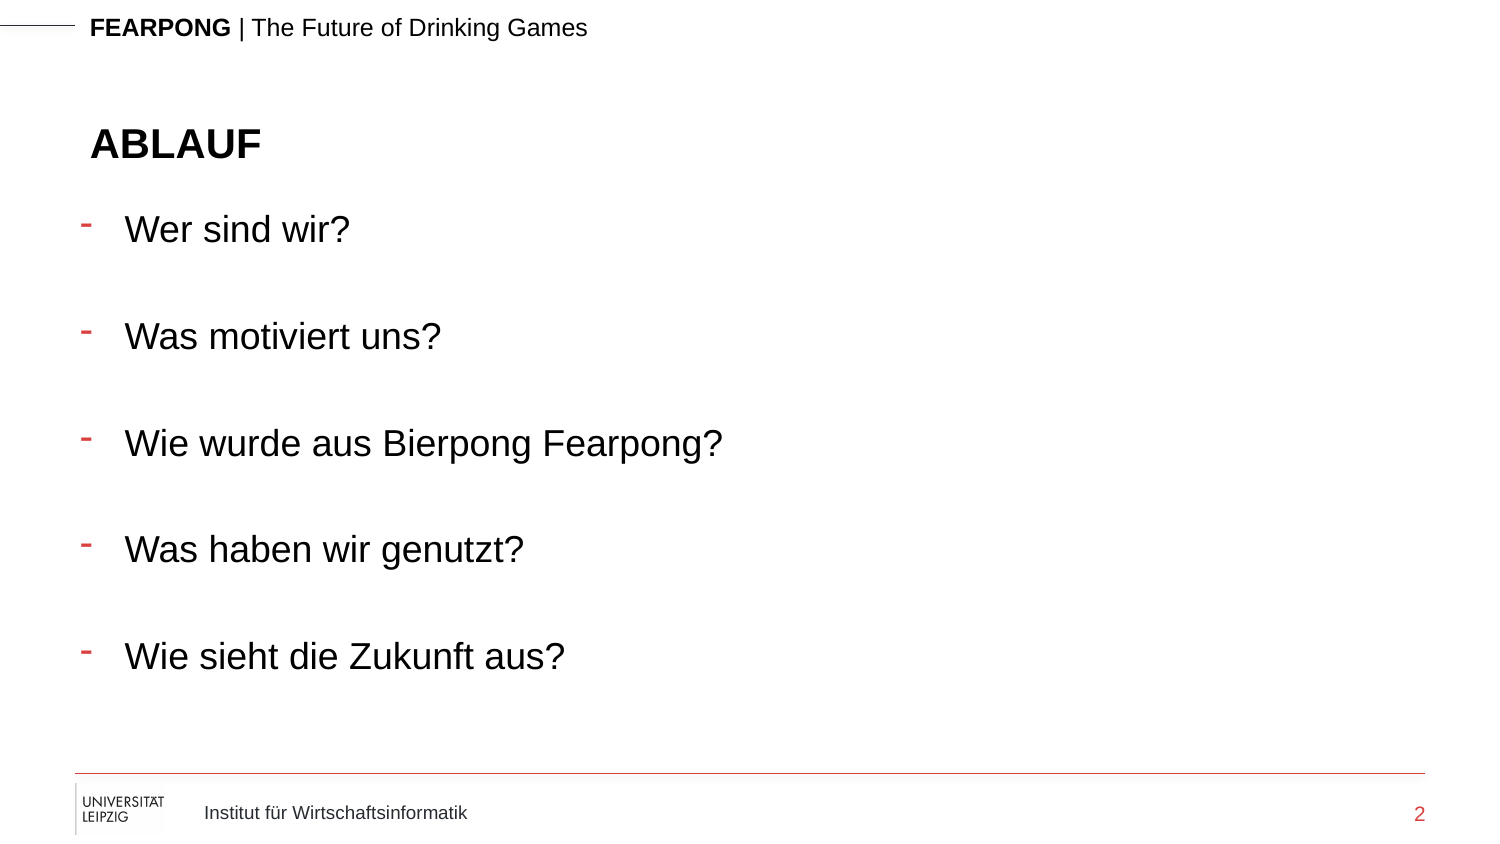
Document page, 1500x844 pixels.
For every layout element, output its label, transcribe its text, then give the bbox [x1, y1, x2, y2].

slide_number 2 [1303, 800, 1426, 834]
picture [75, 782, 165, 836]
list Wer sind wir? Was motiviert uns? Wie wurde aus Bierpong Fearpong? Was haben wir genutzt? Wie sieht die Zukunft aus? [65, 197, 1407, 769]
title Ablauf [75, 50, 1426, 175]
